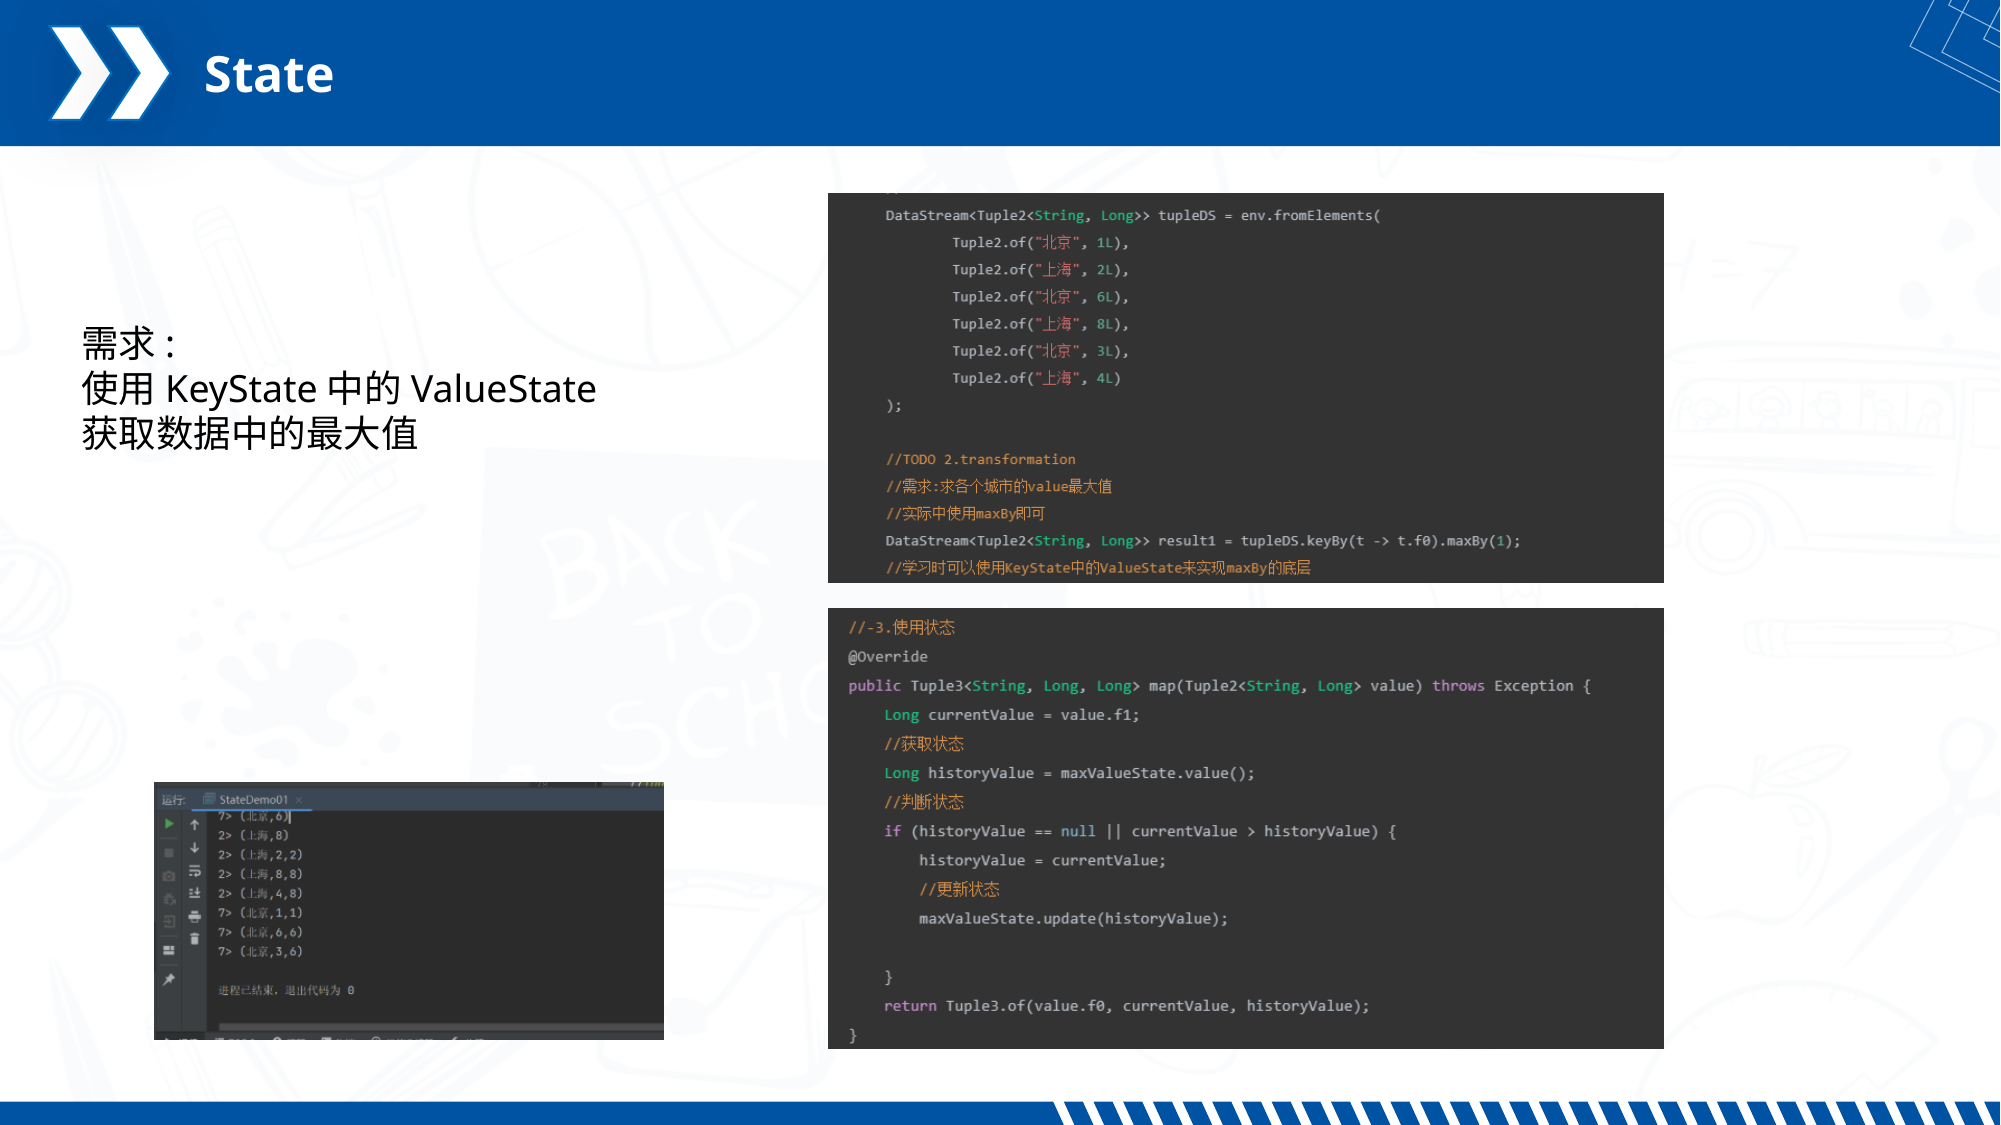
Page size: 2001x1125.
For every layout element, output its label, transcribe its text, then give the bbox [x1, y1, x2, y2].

text_box [1745, 1100, 1778, 1125]
text_box [1091, 1100, 1125, 1125]
text_box [1774, 1100, 1808, 1125]
text_box [1121, 1100, 1155, 1125]
text_box [1180, 1100, 1214, 1125]
text_box State [189, 35, 430, 110]
text_box [1388, 1100, 1422, 1125]
text_box [1448, 1100, 1481, 1125]
text_box [1596, 1100, 1630, 1125]
text_box [1299, 1100, 1333, 1125]
text_box [1537, 1100, 1570, 1125]
text_box [1210, 1100, 1244, 1125]
text_box [0, 1100, 1065, 1125]
text_box [47, 25, 98, 121]
text_box [1715, 1100, 1748, 1125]
text_box [1982, 1100, 2000, 1125]
text_box [1626, 1100, 1659, 1125]
text_box [1240, 1100, 1273, 1125]
text_box [1359, 1100, 1392, 1125]
text_box [1923, 1100, 1956, 1125]
text_box [0, 0, 2000, 147]
text_box [1893, 1100, 1926, 1125]
text_box [1952, 1100, 1986, 1125]
text_box [1329, 1100, 1362, 1125]
text_box [1507, 1100, 1540, 1125]
text_box [1834, 1100, 1867, 1125]
text_box [1062, 1100, 1095, 1125]
picture [0, 0, 2001, 1125]
text_box [106, 25, 172, 121]
text_box [1270, 1100, 1303, 1125]
text_box [1804, 1100, 1837, 1125]
text_box [1685, 1100, 1719, 1125]
text_box [1655, 1100, 1689, 1125]
text_box [1863, 1100, 1897, 1125]
text_box [1151, 1100, 1184, 1125]
text_box [1477, 1100, 1511, 1125]
text_box 需求: 使用KeyState中的ValueState获取数据中的最大值 [66, 312, 619, 463]
text_box [1566, 1100, 1600, 1125]
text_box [1937, 0, 2000, 95]
text_box [1418, 1100, 1451, 1125]
